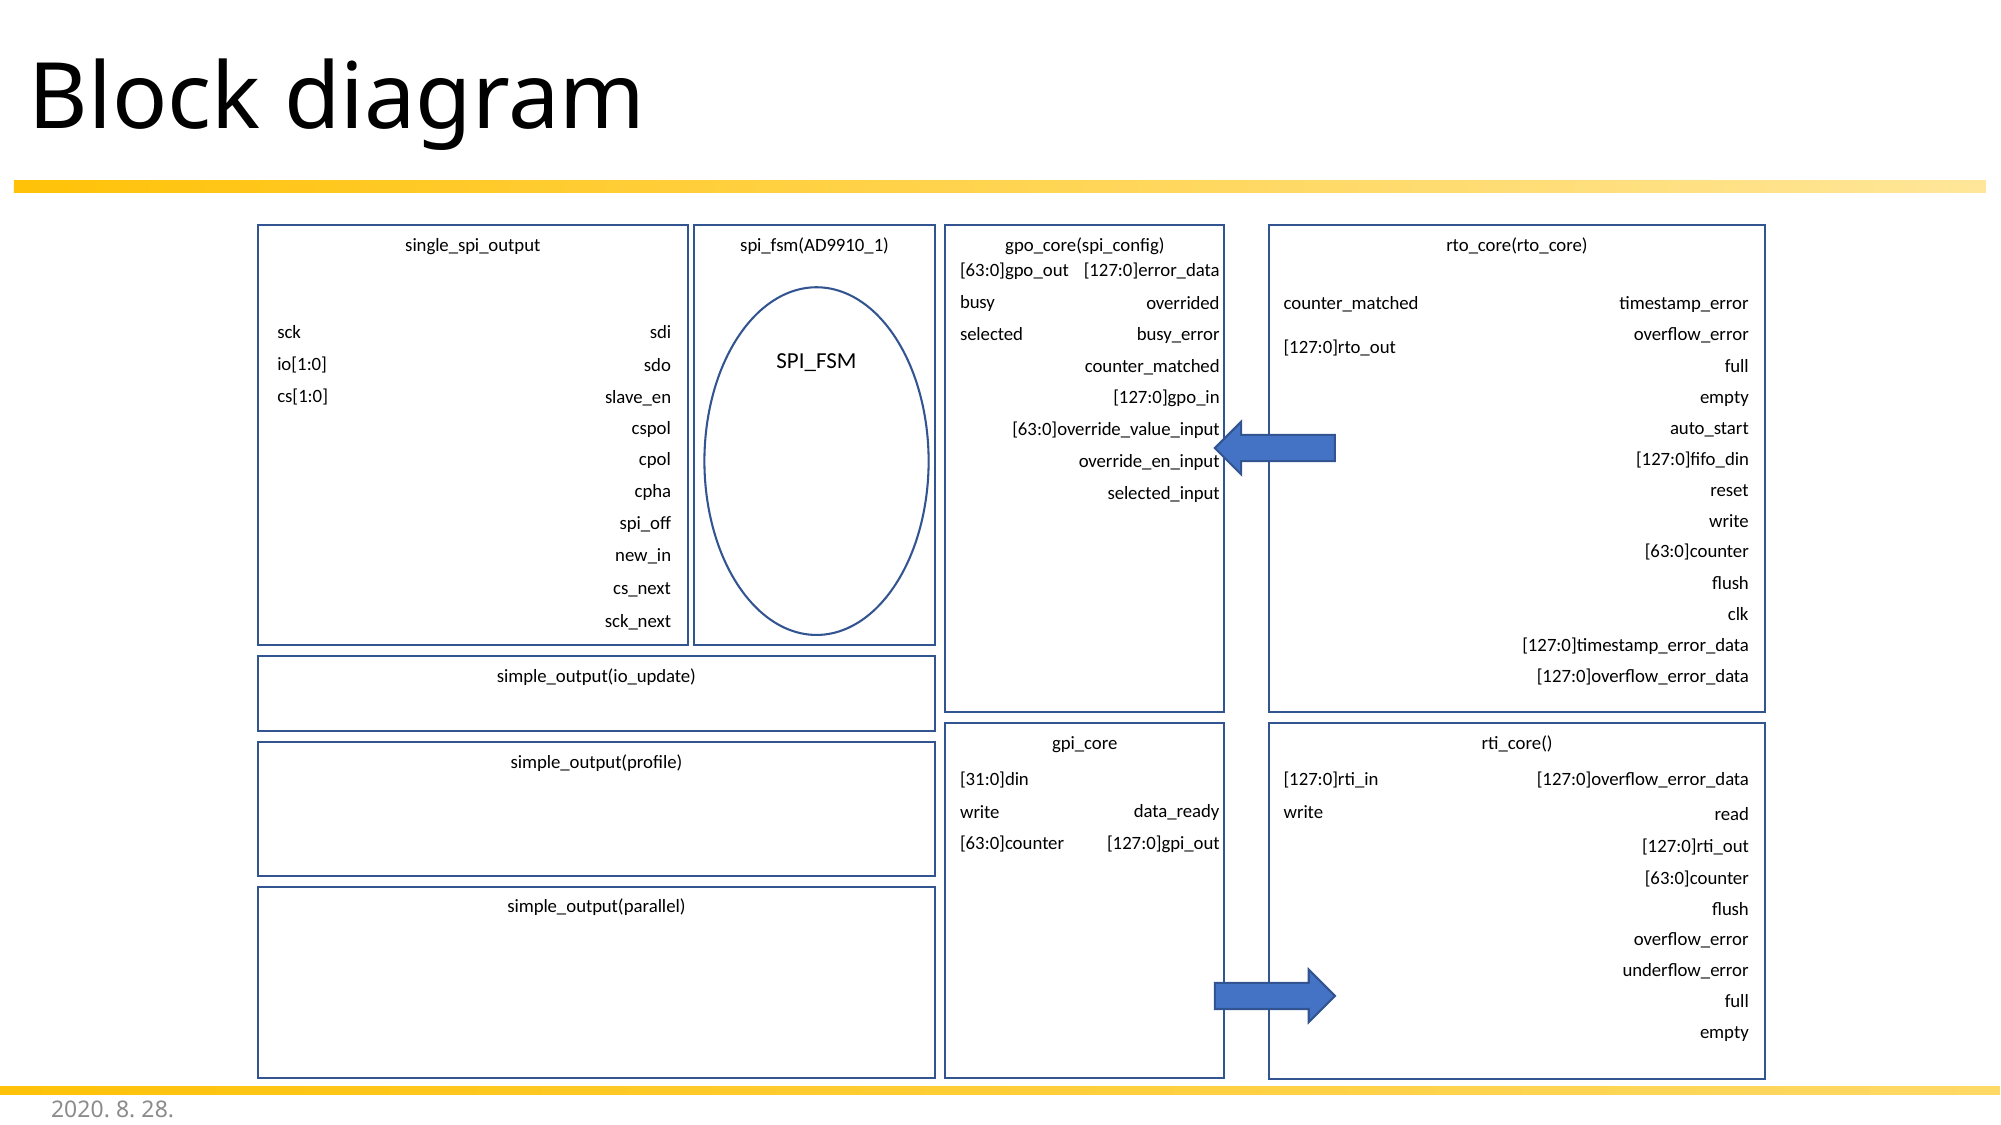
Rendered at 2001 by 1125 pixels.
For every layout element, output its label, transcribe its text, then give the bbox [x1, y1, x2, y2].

slide_number 2020. 8. 28. [36, 1078, 486, 1125]
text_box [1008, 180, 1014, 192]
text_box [1578, 1087, 1584, 1094]
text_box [257, 225, 1766, 1080]
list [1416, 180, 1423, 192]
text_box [1697, 1087, 1703, 1094]
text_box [1948, 1087, 1956, 1094]
title Block diagram [13, 25, 1986, 173]
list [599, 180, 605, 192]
